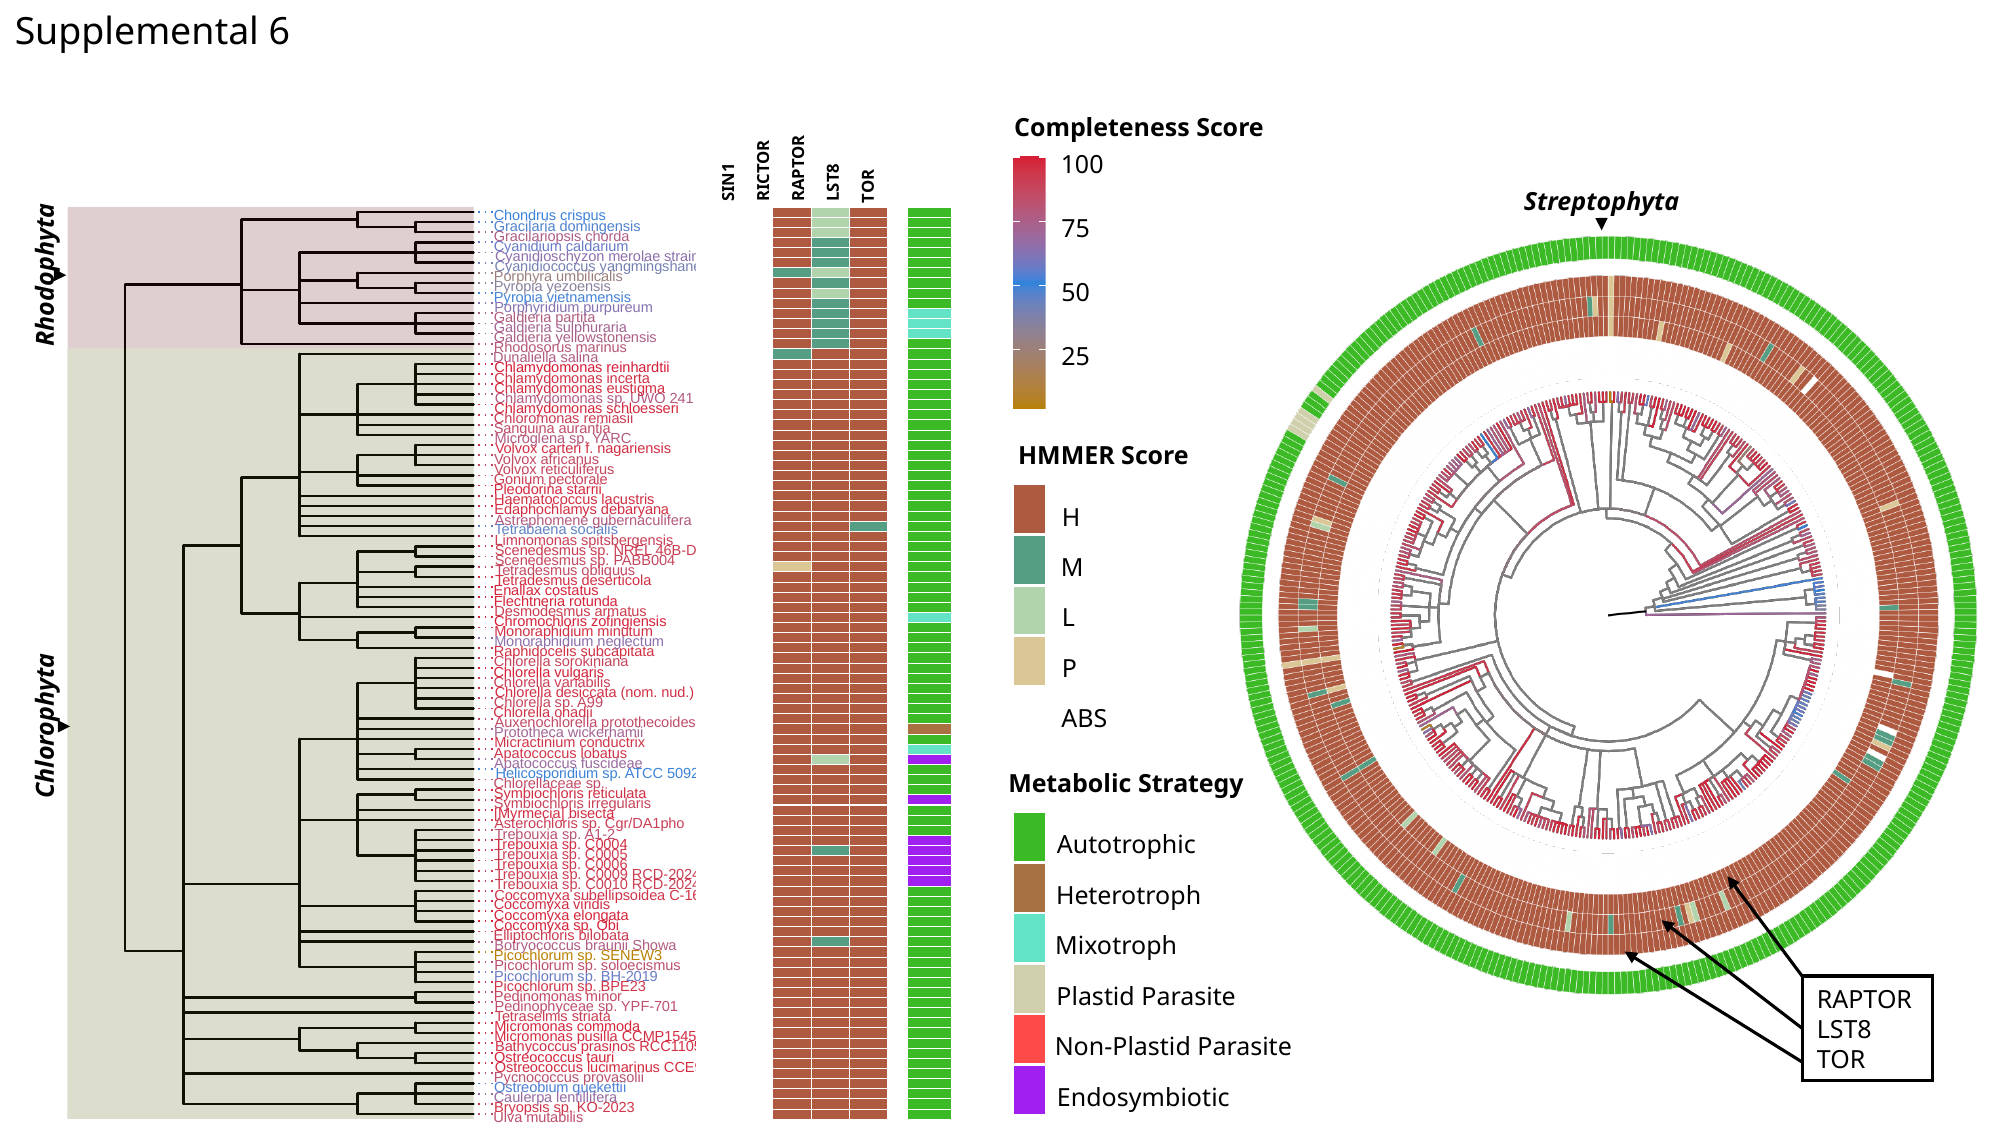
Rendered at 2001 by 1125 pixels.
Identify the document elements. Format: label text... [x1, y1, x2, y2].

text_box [1660, 919, 1803, 950]
text_box Rhodophyta [21, 178, 67, 373]
picture [1301, 140, 2000, 1090]
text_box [66, 198, 952, 1125]
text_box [1624, 950, 1803, 1063]
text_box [1726, 875, 1803, 919]
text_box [1002, 98, 1301, 1125]
text_box Supplemental 6 [0, 0, 343, 60]
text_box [709, 54, 886, 198]
text_box Chlorophyta [21, 628, 66, 824]
picture [788, 140, 1002, 1090]
